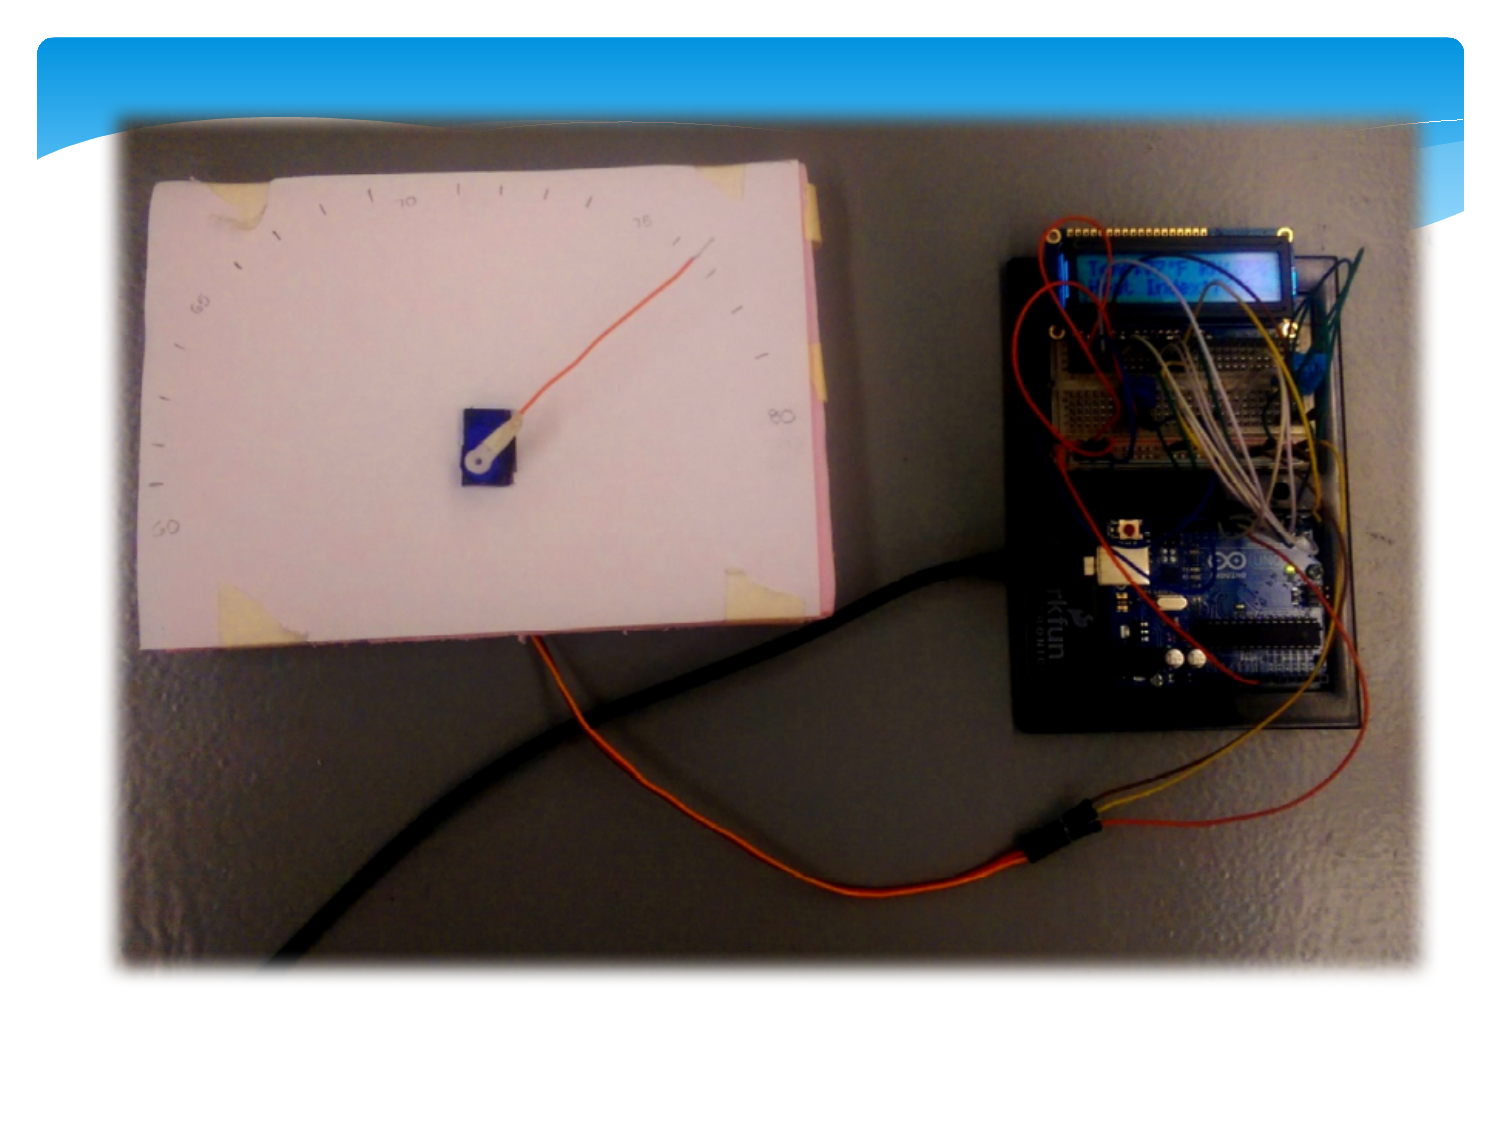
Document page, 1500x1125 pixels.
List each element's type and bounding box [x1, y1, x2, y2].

picture [99, 99, 1438, 987]
